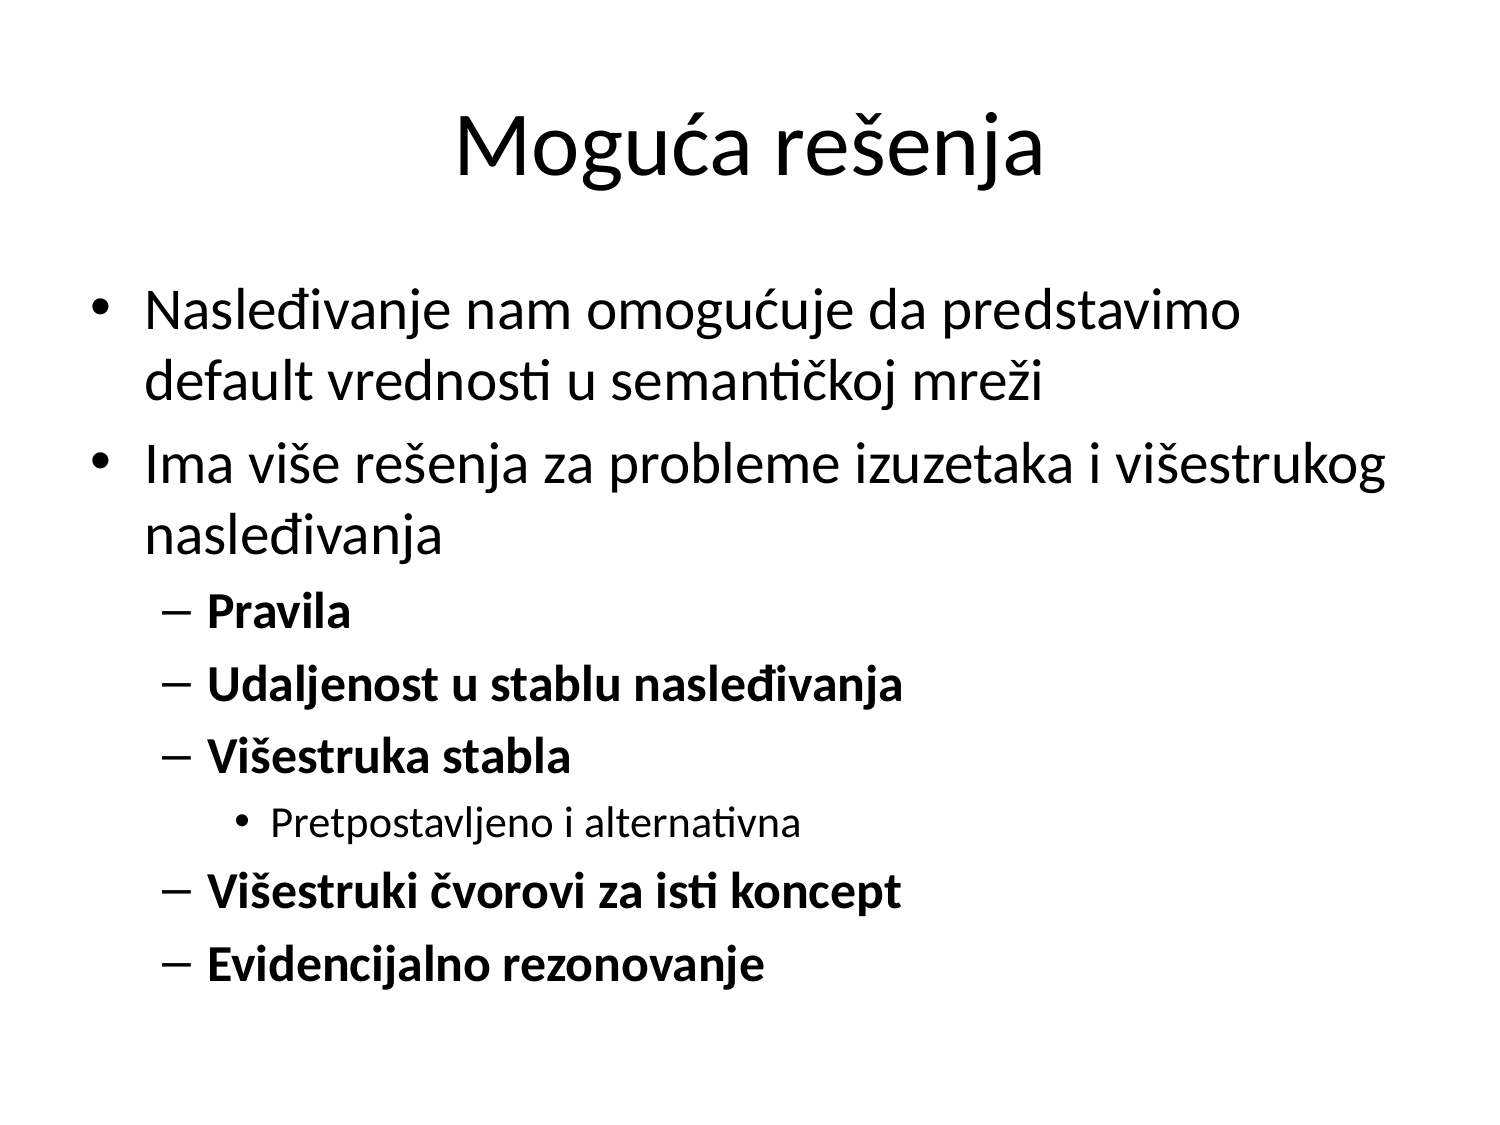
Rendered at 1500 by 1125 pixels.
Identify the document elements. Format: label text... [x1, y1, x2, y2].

title Moguća rešenja [75, 45, 1425, 233]
list Nasleđivanje nam omogućuje da predstavimo default vrednosti u semantičkoj mreži Ima više rešenja za probleme izuzetaka i višestrukog nasleđivanja Pravila Udaljenost u stablu nasleđivanja Višestruka stabla Pretpostavljeno i alternativna Višestruki čvorovi za isti koncept Evidencijalno rezonovanje [75, 262, 1425, 1005]
